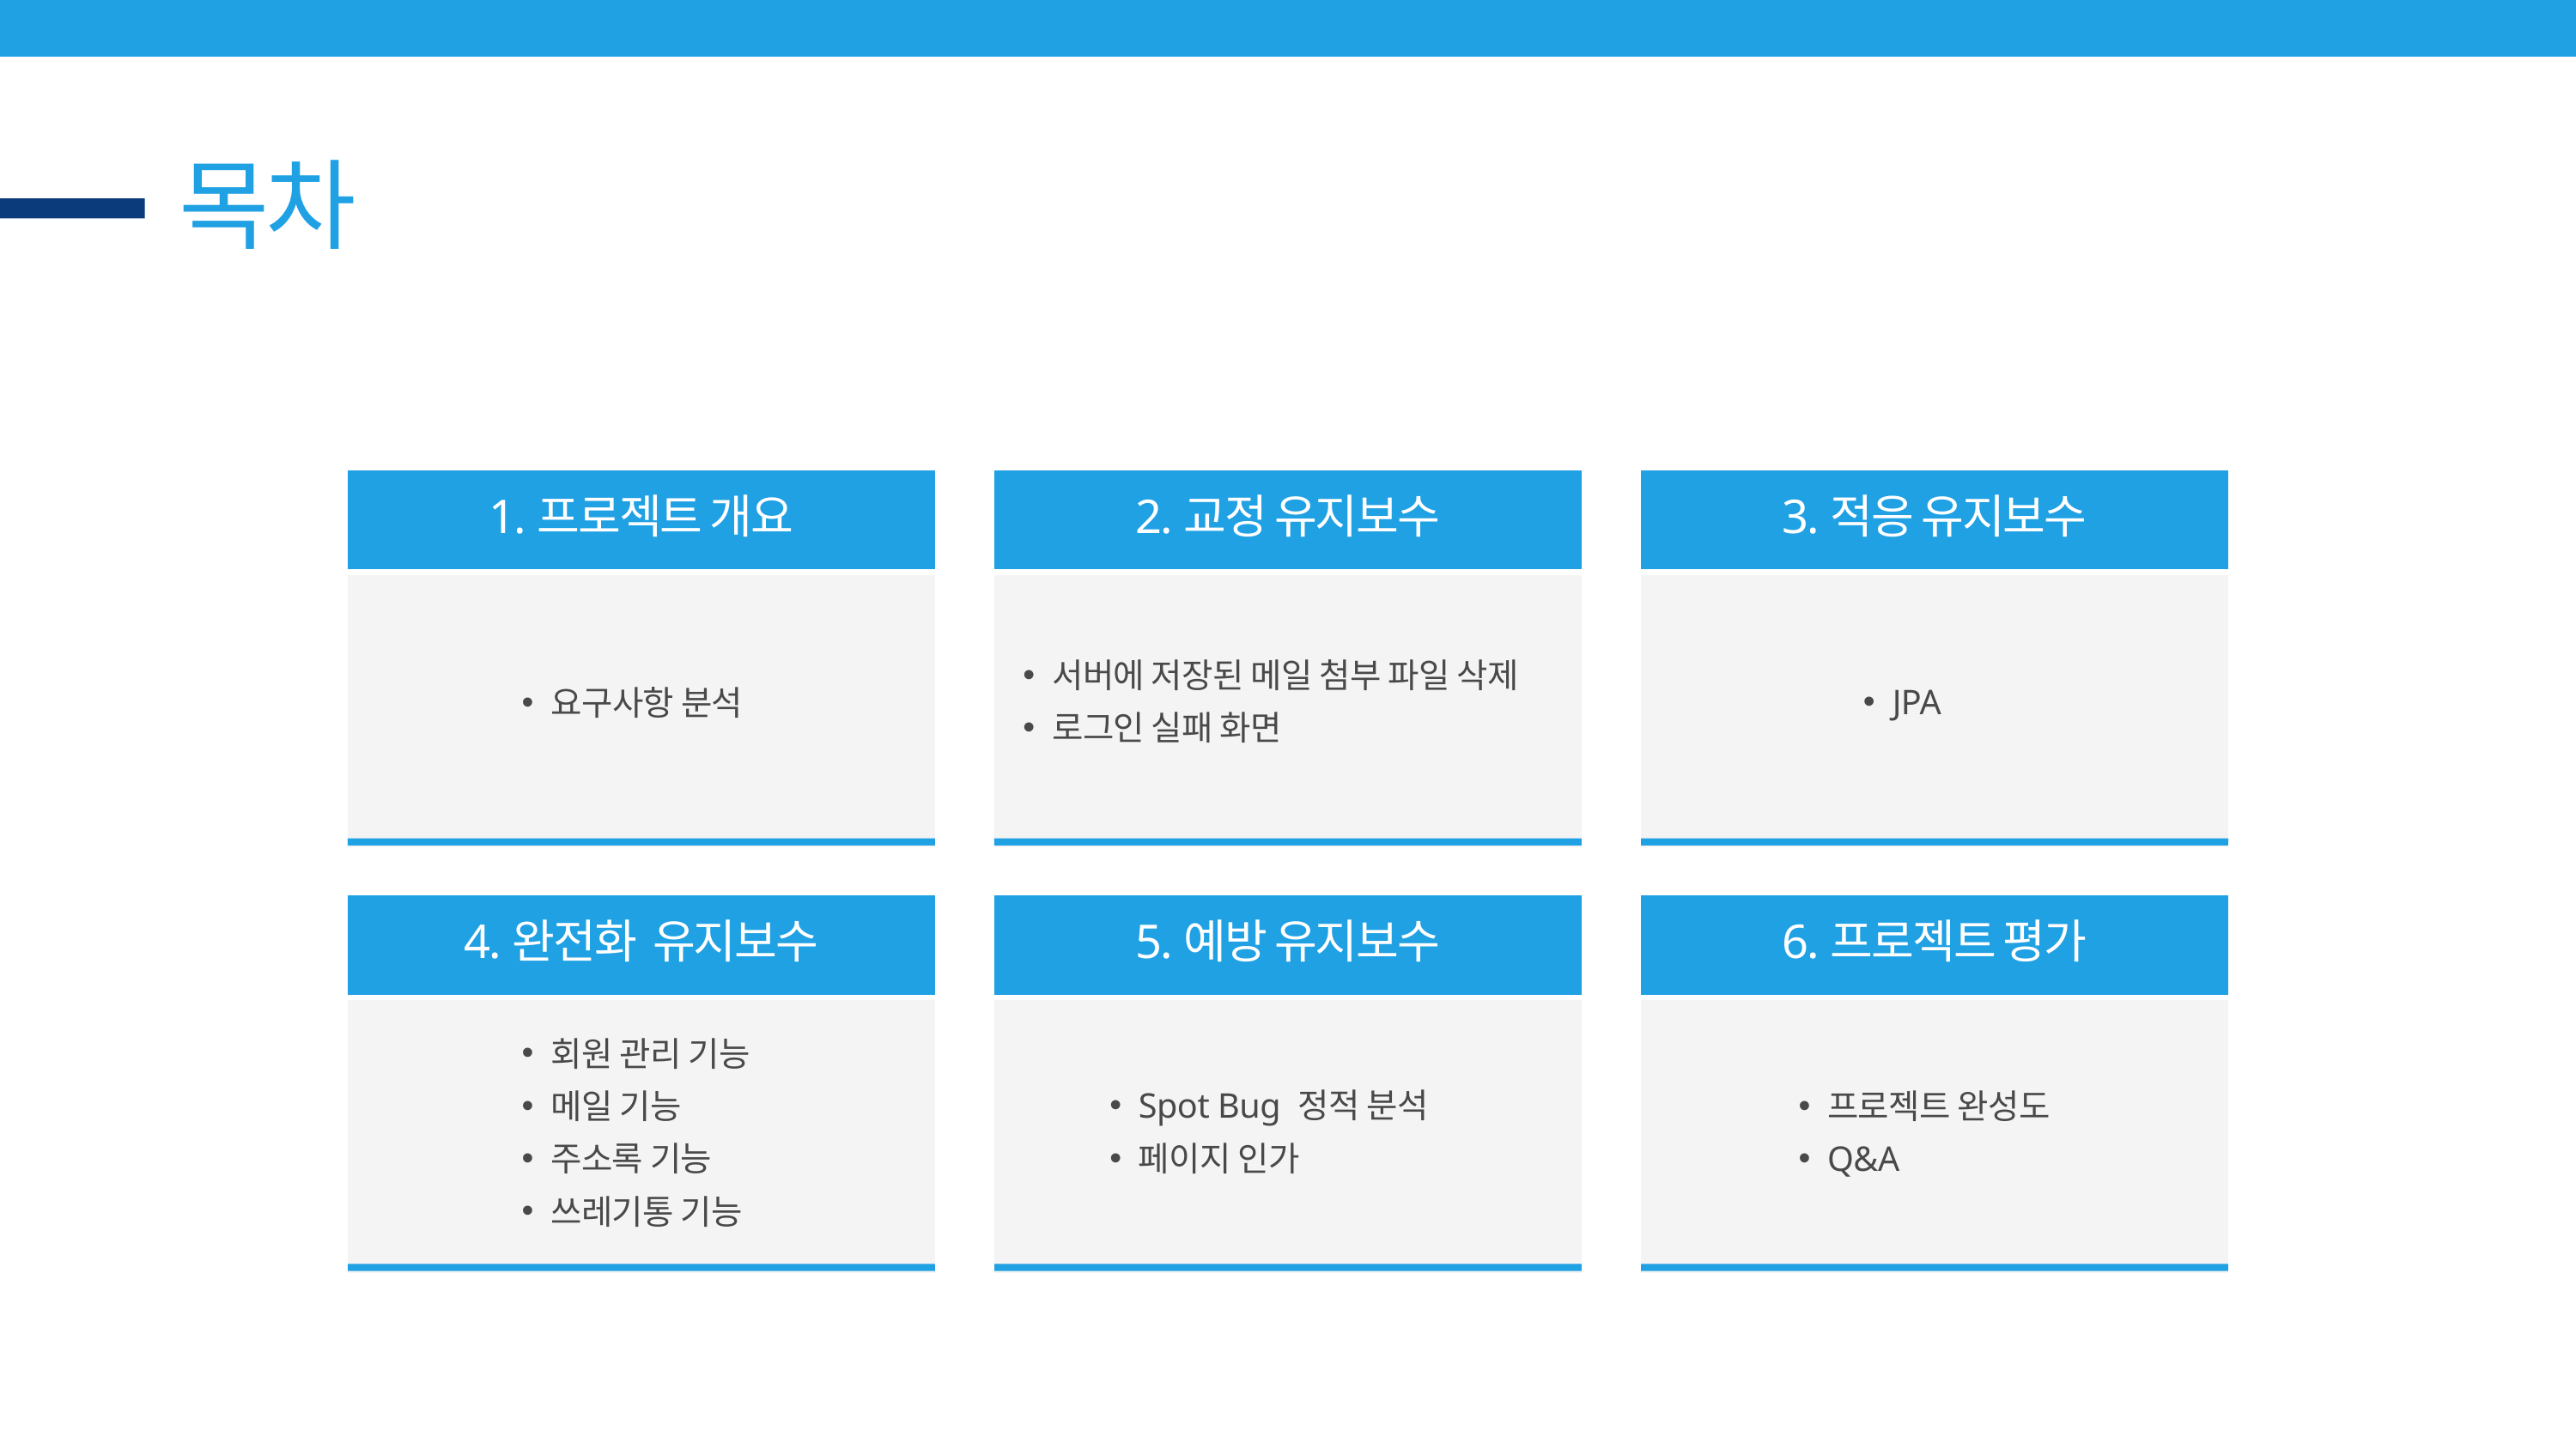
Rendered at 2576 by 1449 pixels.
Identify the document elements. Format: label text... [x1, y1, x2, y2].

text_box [993, 470, 1583, 848]
text_box 목차 [179, 142, 1111, 262]
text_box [347, 470, 936, 848]
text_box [1640, 470, 2229, 848]
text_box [0, 0, 2576, 58]
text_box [993, 895, 1583, 1273]
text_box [347, 895, 936, 1273]
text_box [1640, 895, 2229, 1273]
